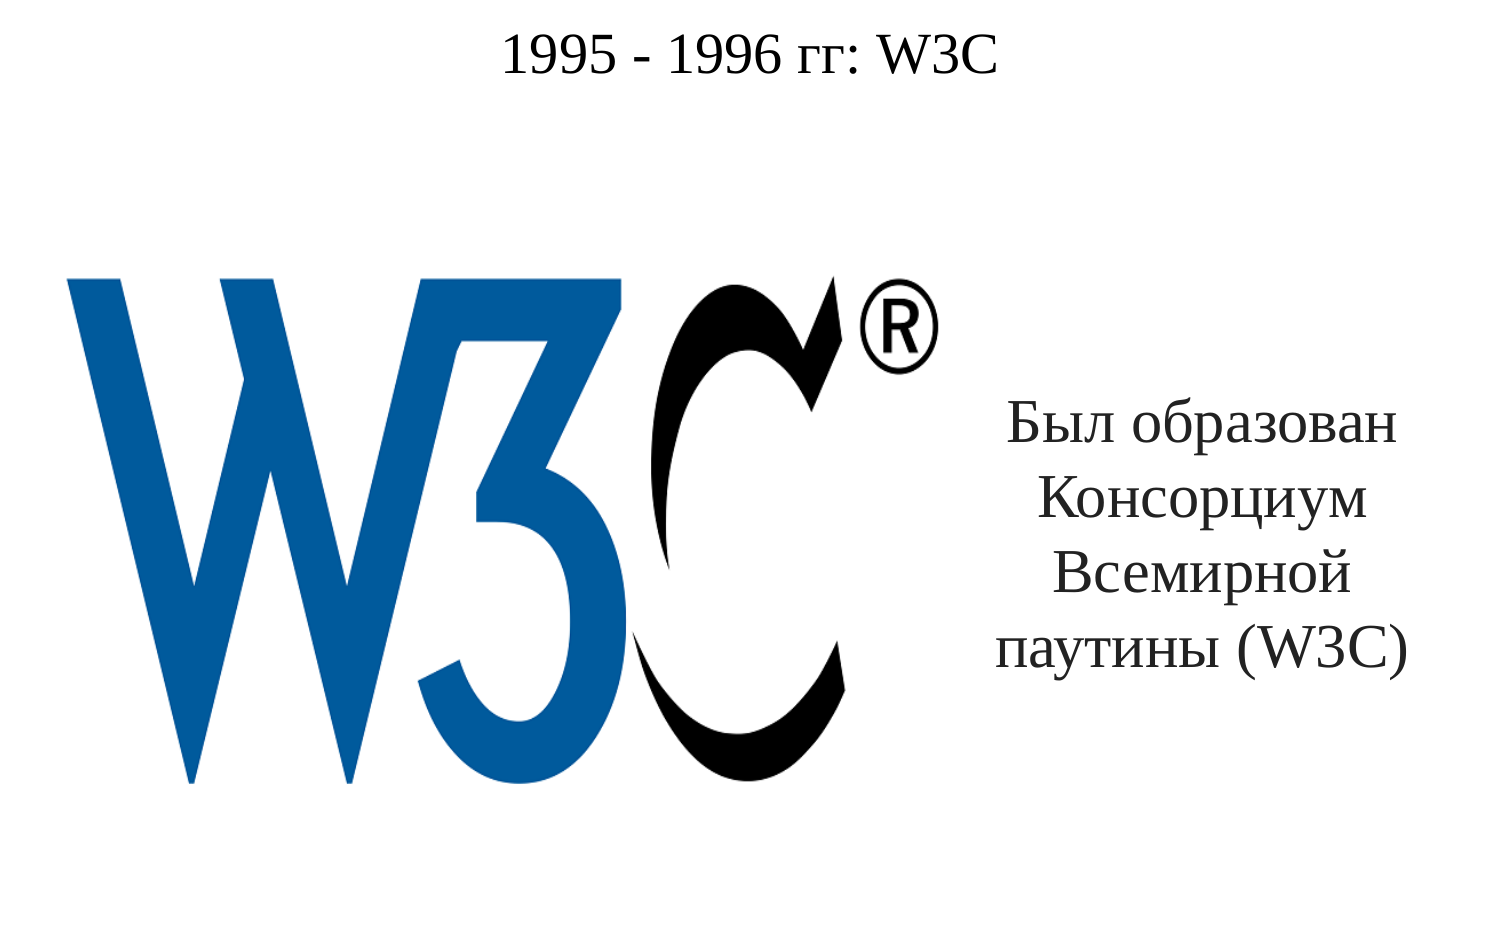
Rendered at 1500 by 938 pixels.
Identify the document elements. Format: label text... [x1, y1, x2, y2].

picture [45, 148, 960, 911]
text_box Был образован Консорциум Всемирной паутины (W3C) [962, 149, 1446, 911]
title 1995 - 1996 гг: W3C [0, 0, 1500, 105]
